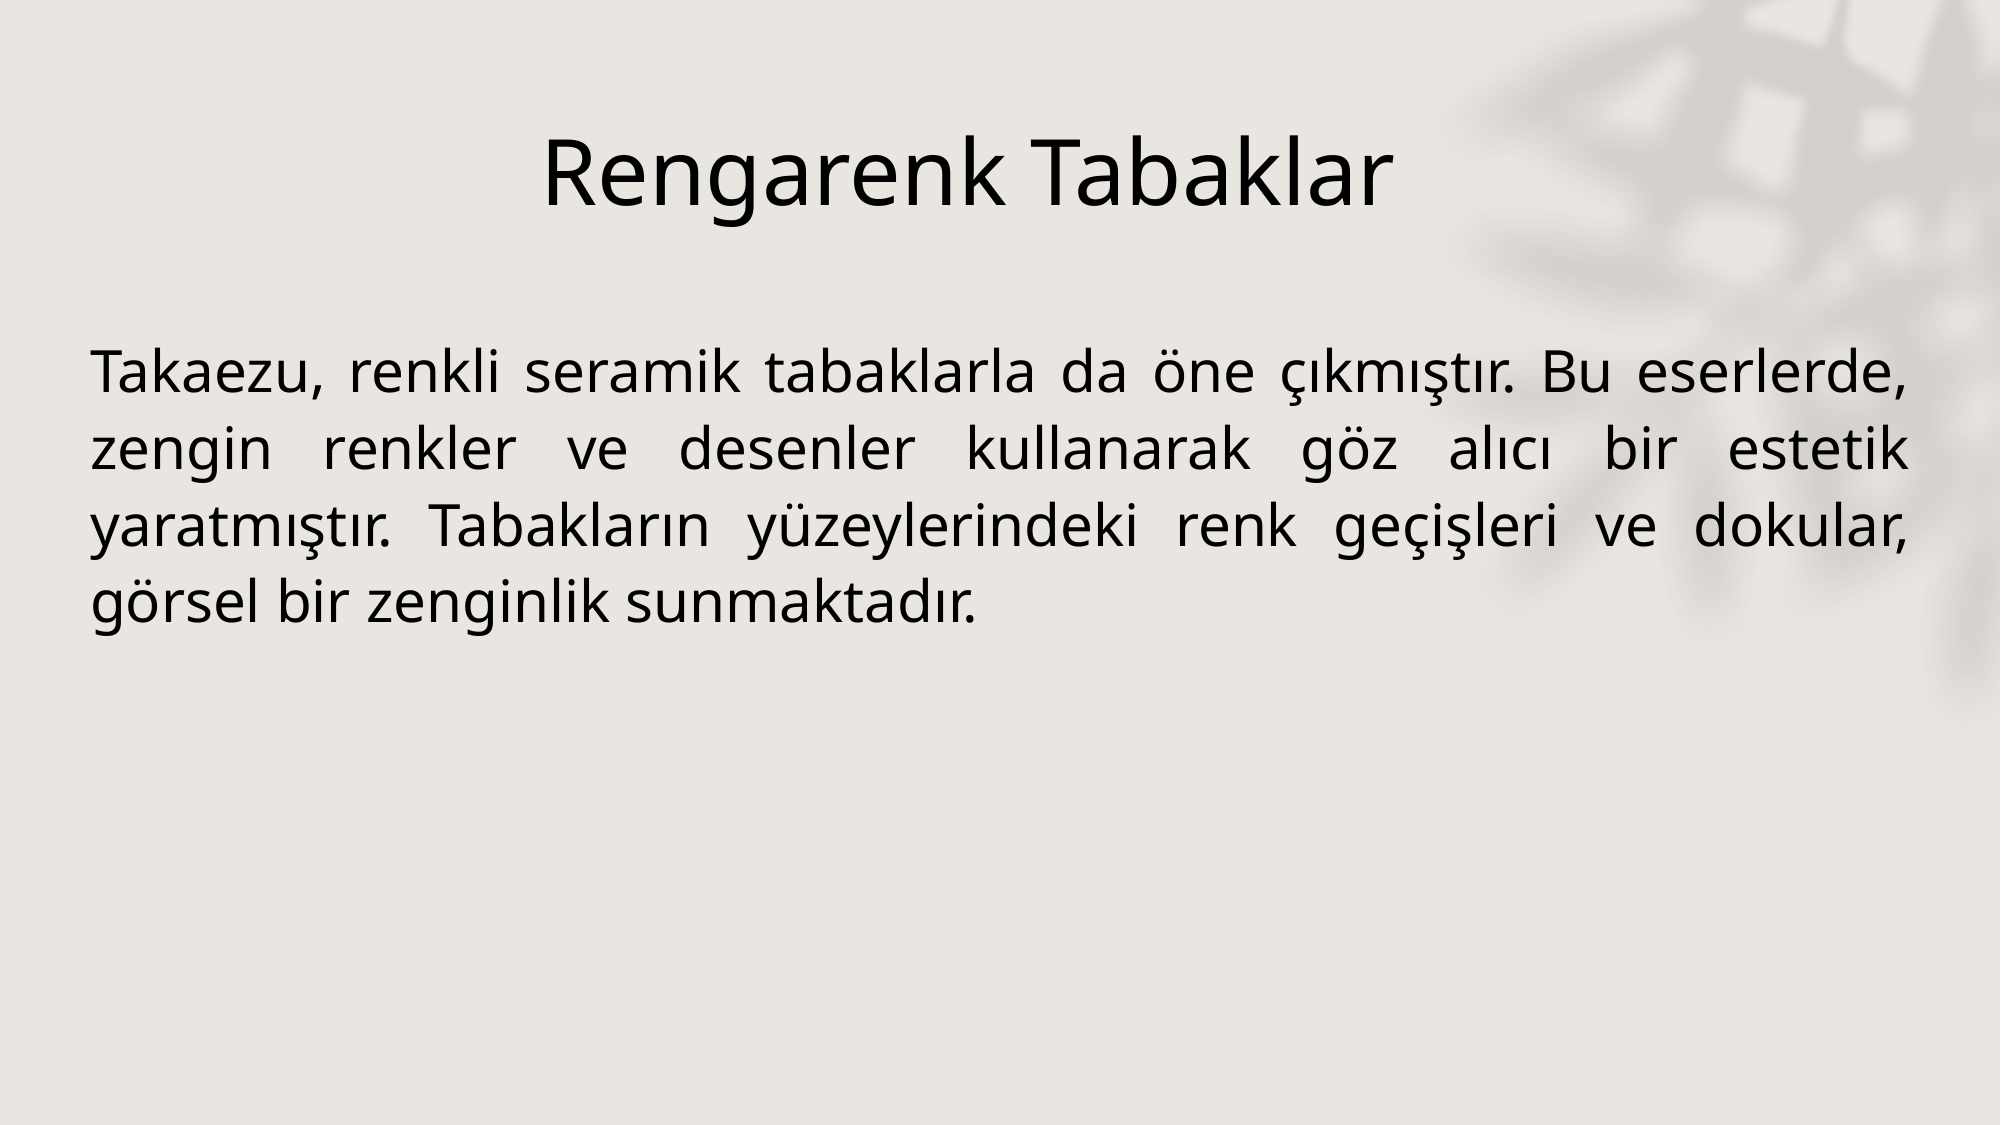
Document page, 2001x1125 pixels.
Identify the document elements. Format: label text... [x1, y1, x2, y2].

title Rengarenk Tabaklar [75, 60, 1863, 278]
list Takaezu, renkli seramik tabaklarla da öne çıkmıştır. Bu eserlerde, zengin renkler ve desenler kullanarak göz alıcı bir estetik yaratmıştır. Tabakların yüzeylerindeki renk geçişleri ve dokular, görsel bir zenginlik sunmaktadır. [75, 319, 1925, 1009]
